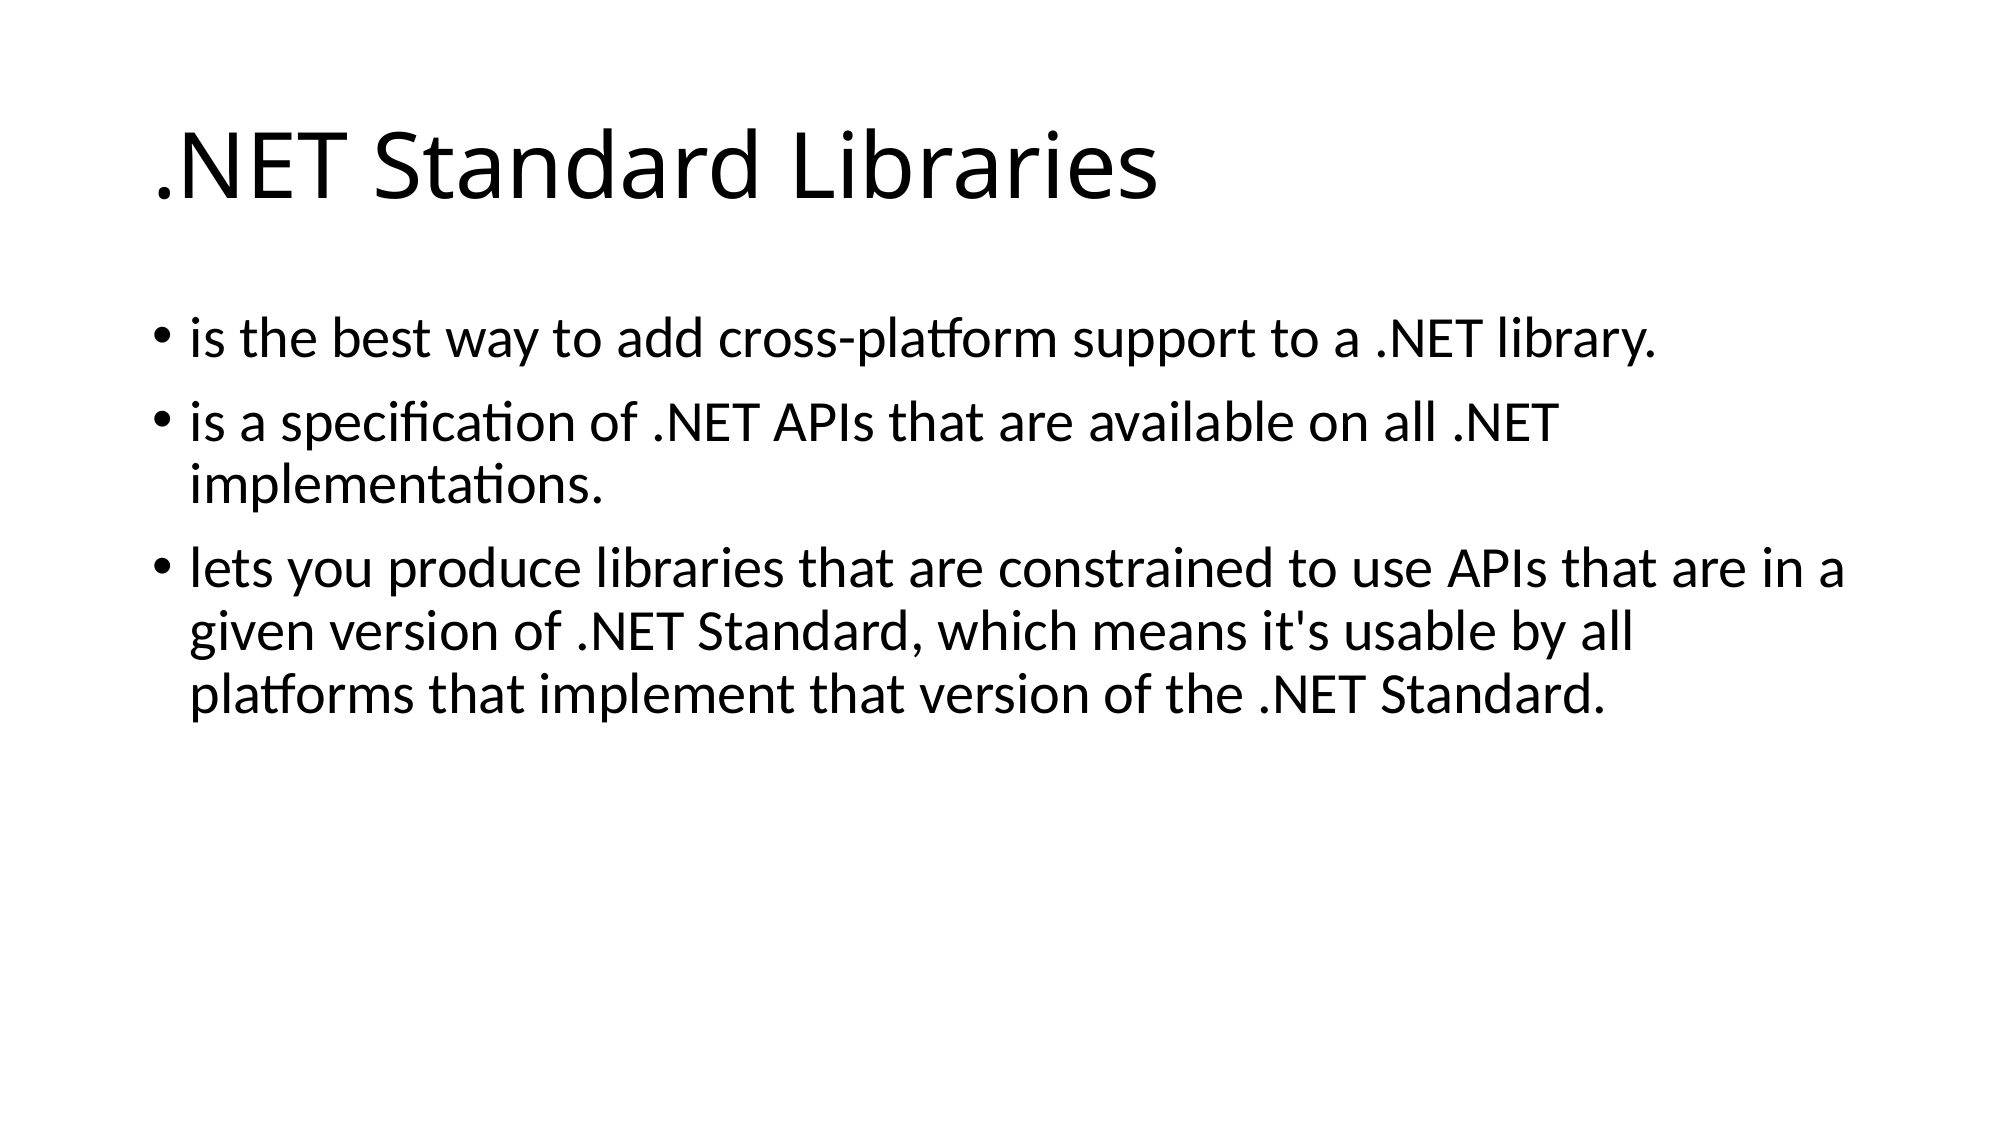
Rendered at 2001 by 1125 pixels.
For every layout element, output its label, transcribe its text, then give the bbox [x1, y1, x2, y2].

list is the best way to add cross-platform support to a .NET library. is a specification of .NET APIs that are available on all .NET implementations. lets you produce libraries that are constrained to use APIs that are in a given version of .NET Standard, which means it's usable by all platforms that implement that version of the .NET Standard. [137, 299, 1863, 1014]
title .NET Standard Libraries [137, 59, 1863, 278]
